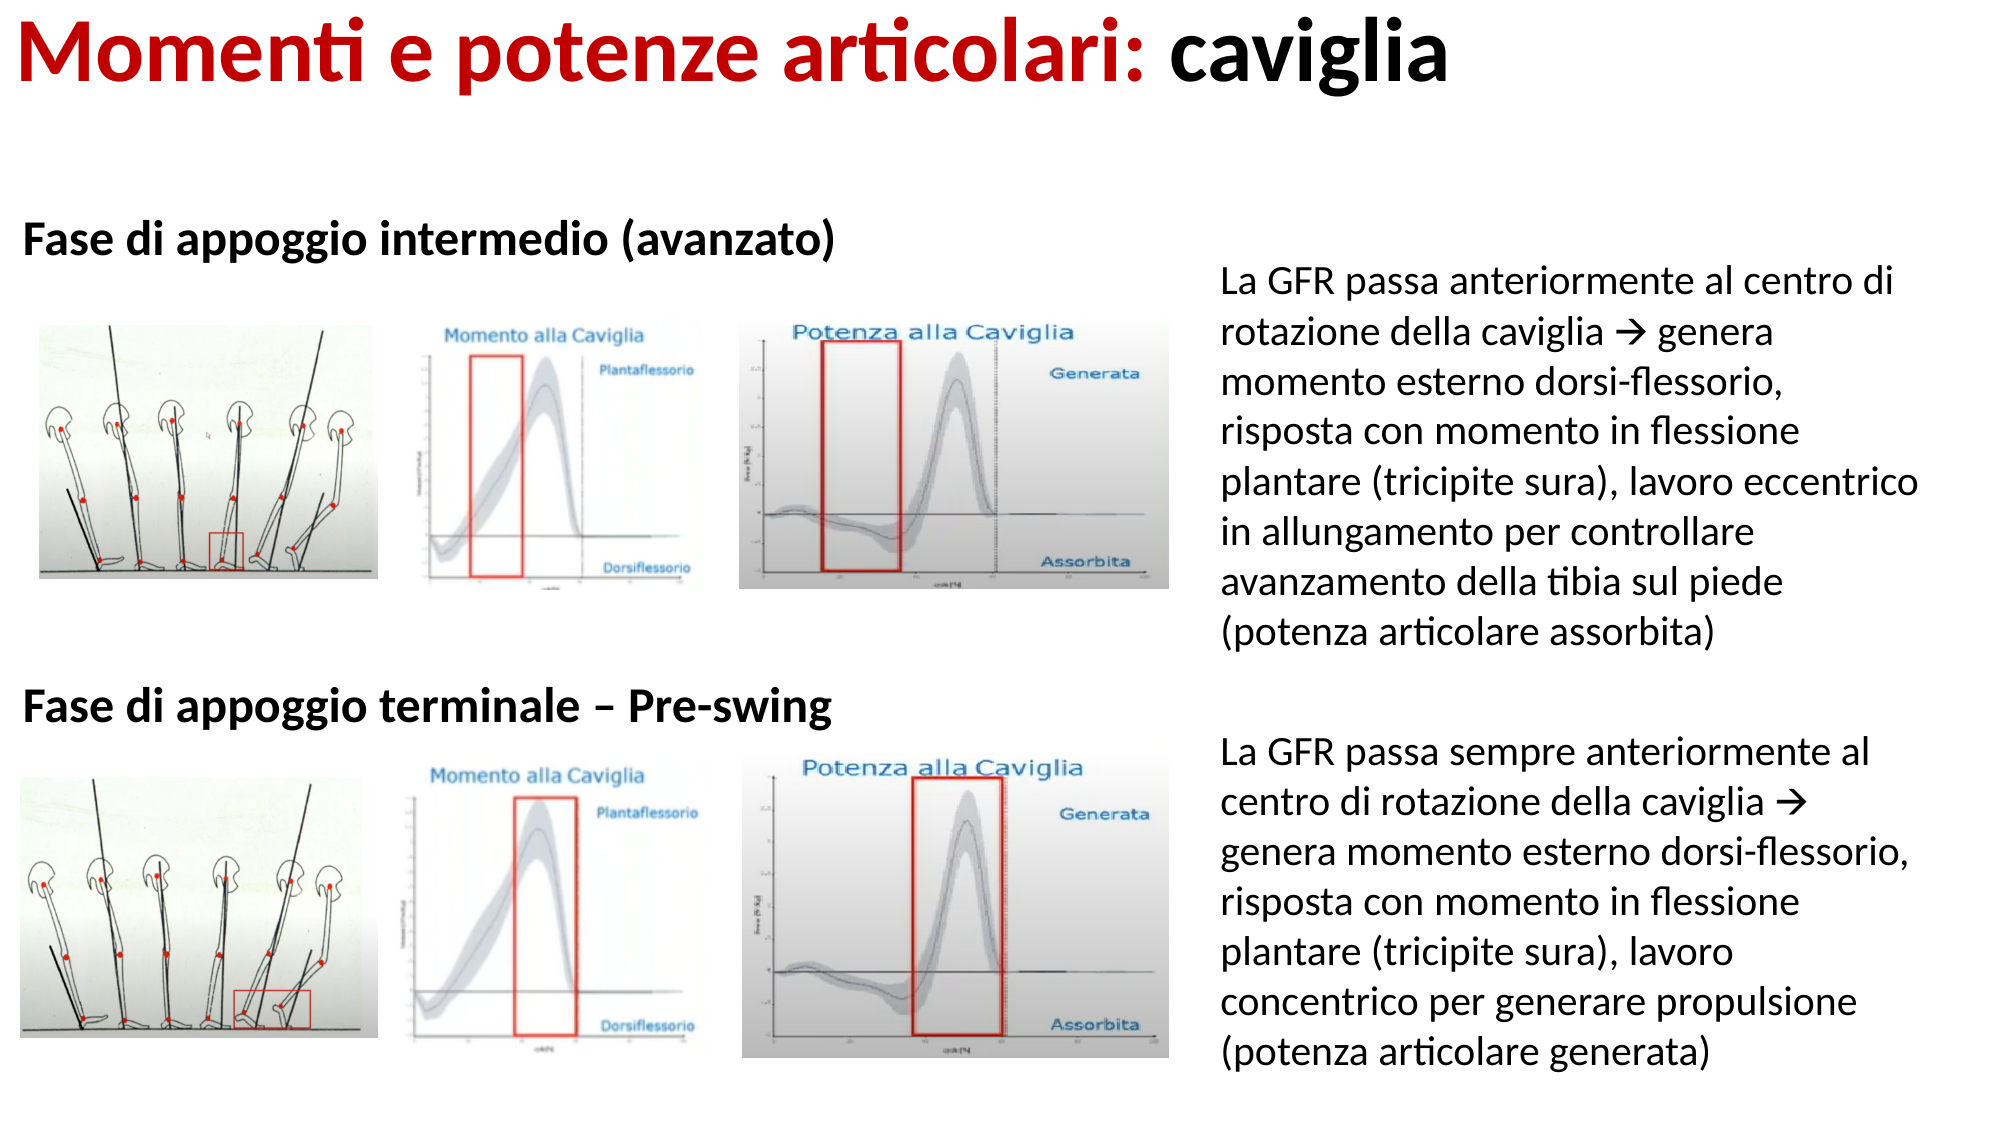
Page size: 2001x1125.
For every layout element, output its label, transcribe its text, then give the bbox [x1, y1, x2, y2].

text_box La GFR passa anteriormente al centro di rotazione della caviglia 🡪 genera momento esterno dorsi-flessorio, risposta con momento in flessione plantare (tricipite sura), lavoro eccentrico in allungamento per controllare avanzamento della tibia sul piede (potenza articolare assorbita) [1205, 245, 1939, 661]
picture [398, 318, 704, 590]
picture [739, 318, 1169, 590]
text_box Fase di appoggio terminale – Pre-swing [7, 664, 1029, 740]
picture [741, 742, 1169, 1059]
picture [39, 325, 379, 580]
text_box Fase di appoggio intermedio (avanzato) [7, 198, 861, 274]
title Momenti e potenze articolari: caviglia [0, 0, 1534, 160]
picture [20, 777, 379, 1038]
text_box La GFR passa sempre anteriormente al centro di rotazione della caviglia 🡪 genera momento esterno dorsi-flessorio, risposta con momento in flessione plantare (tricipite sura), lavoro concentrico per generare propulsione (potenza articolare generata) [1205, 716, 1939, 1082]
picture [395, 759, 706, 1056]
